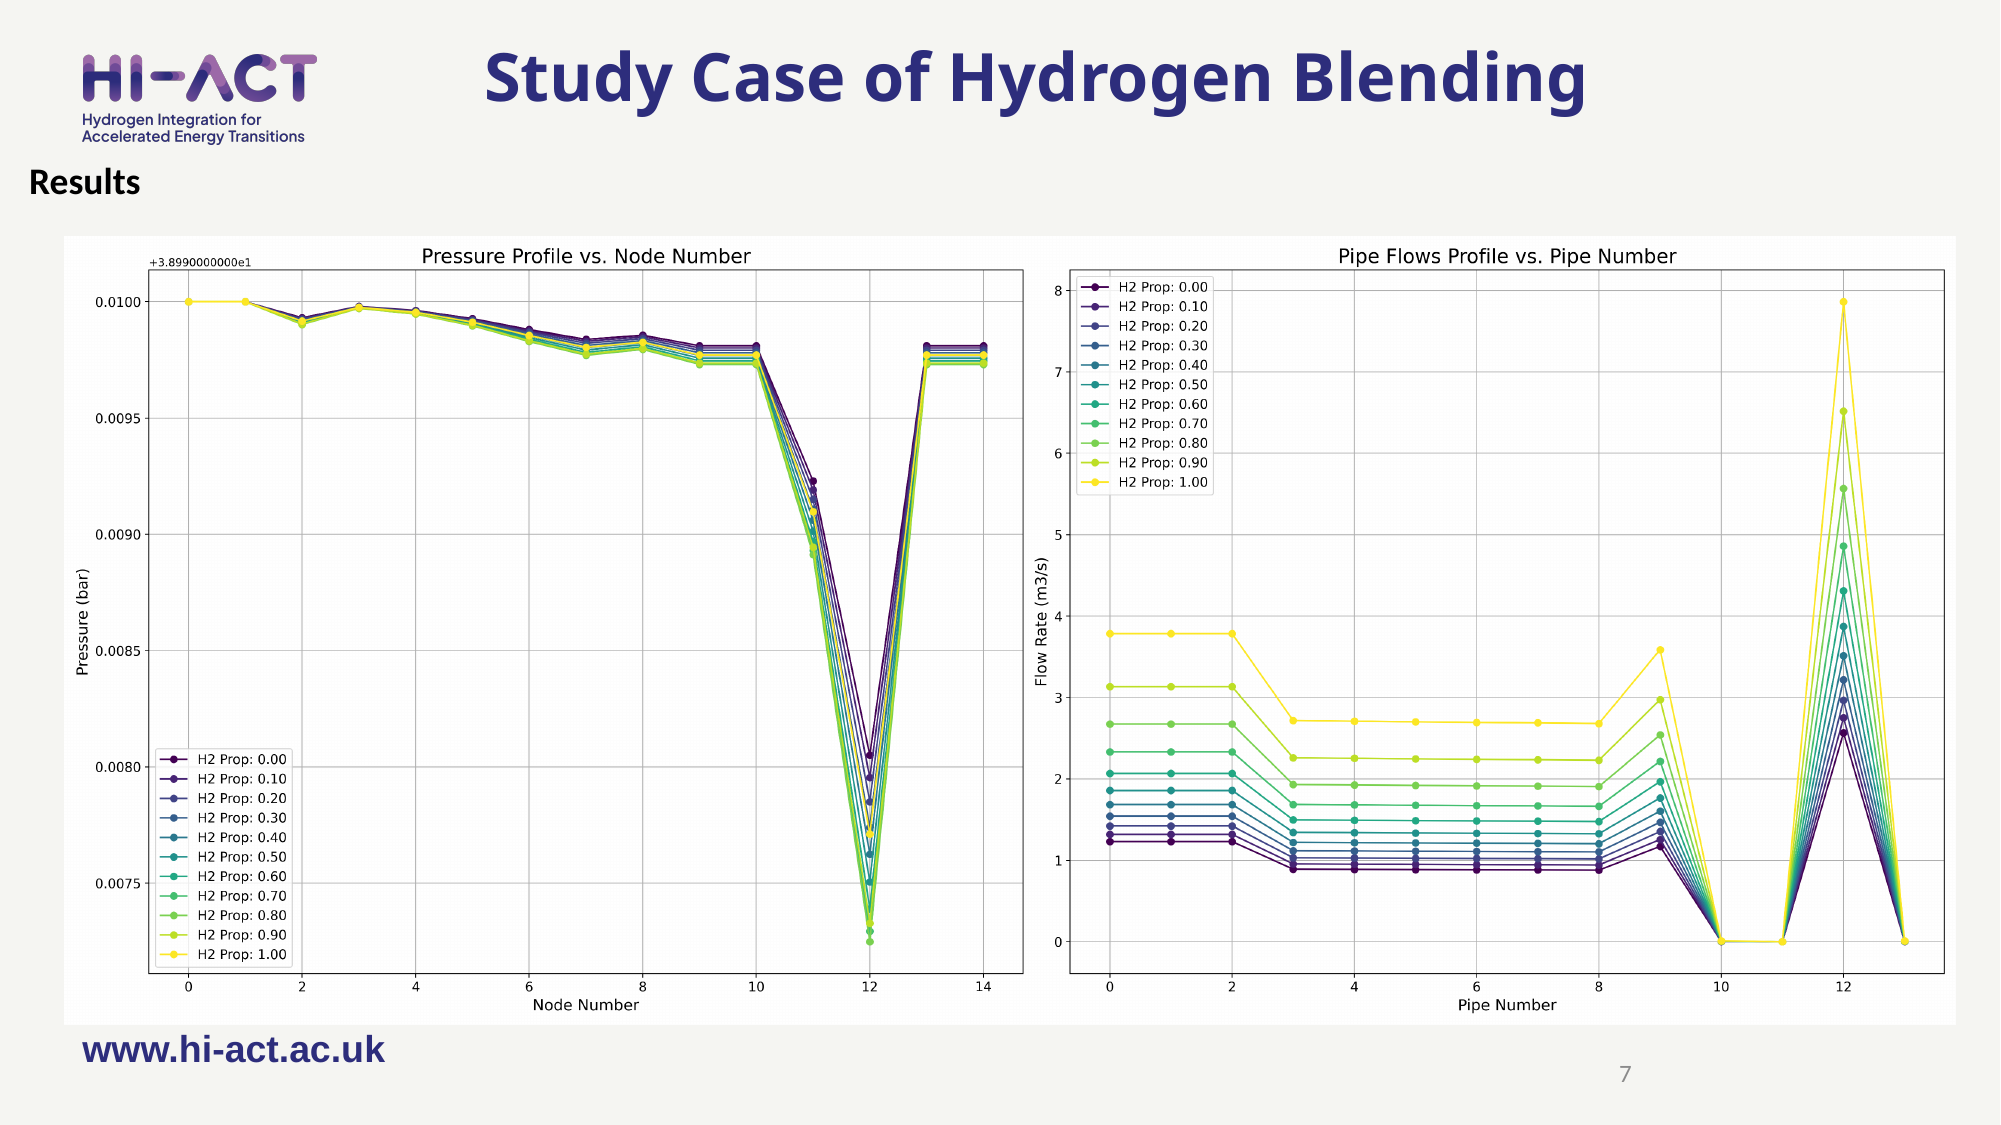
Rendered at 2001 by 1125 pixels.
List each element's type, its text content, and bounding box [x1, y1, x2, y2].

text_box 7 [1309, 1042, 1647, 1103]
picture [82, 54, 317, 145]
picture [64, 236, 1956, 1025]
text_box Study Case of Hydrogen Blending [333, 27, 1740, 123]
text_box Results [14, 149, 252, 210]
